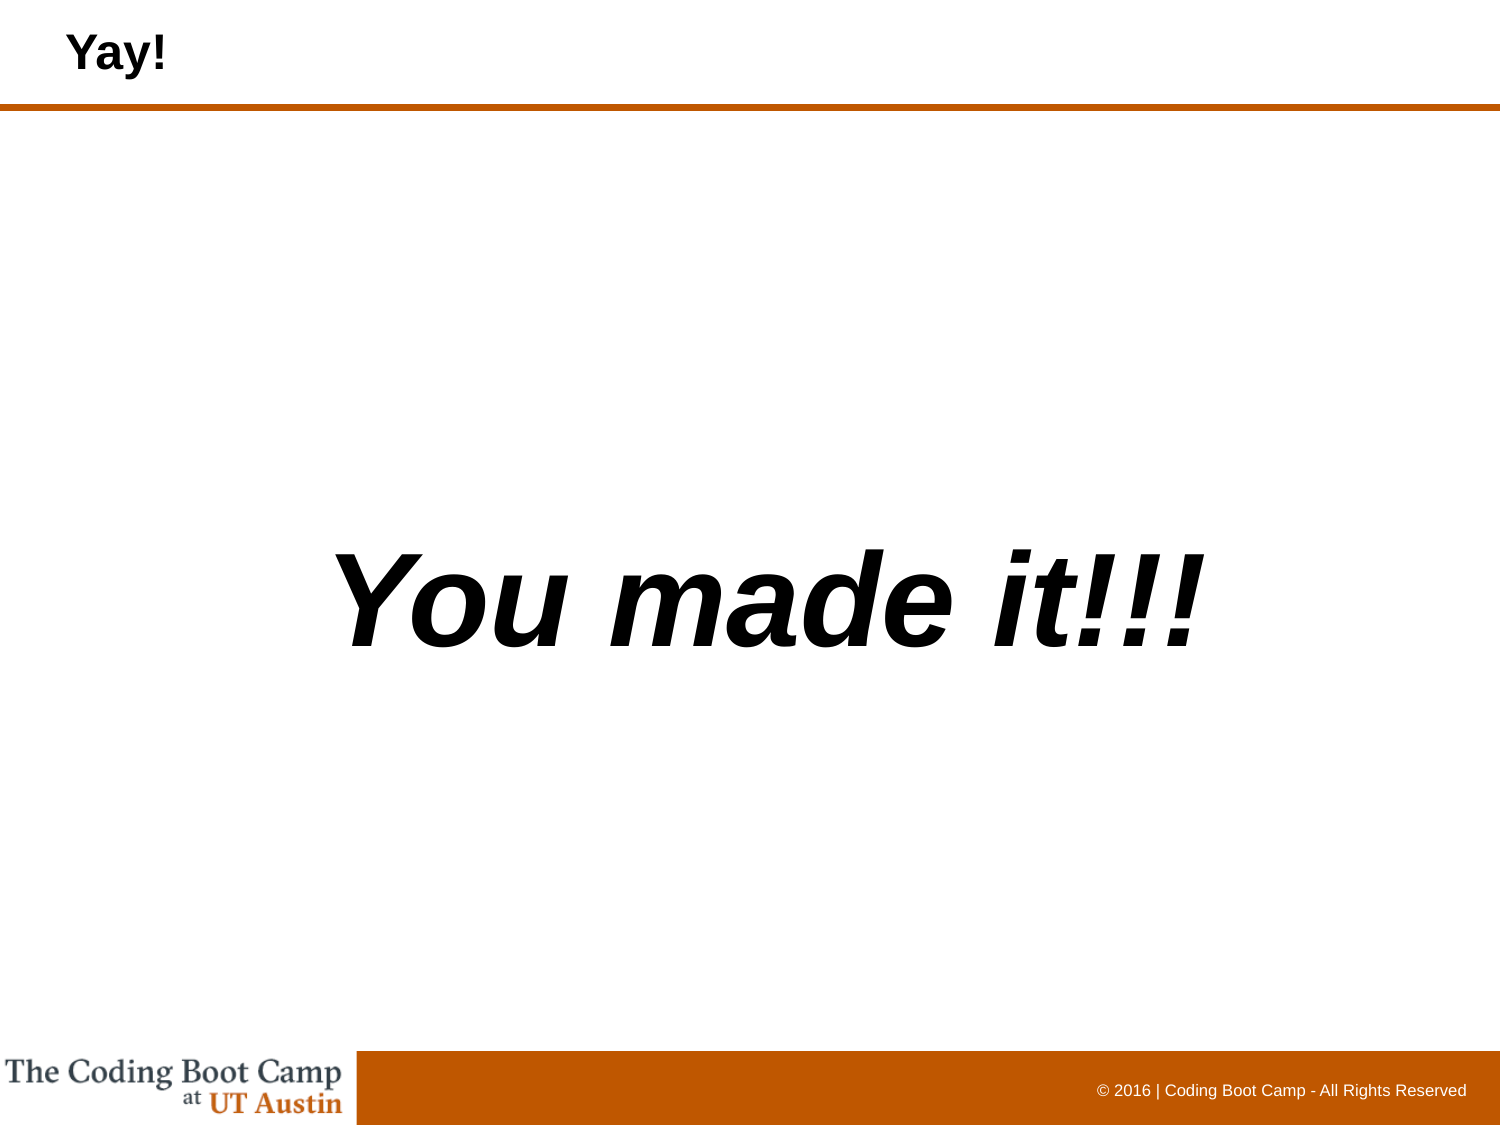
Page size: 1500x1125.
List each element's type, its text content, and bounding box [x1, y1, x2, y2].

text_box You made it!!! [81, 505, 1450, 681]
title Yay! [50, 0, 948, 108]
picture [0, 1050, 357, 1125]
